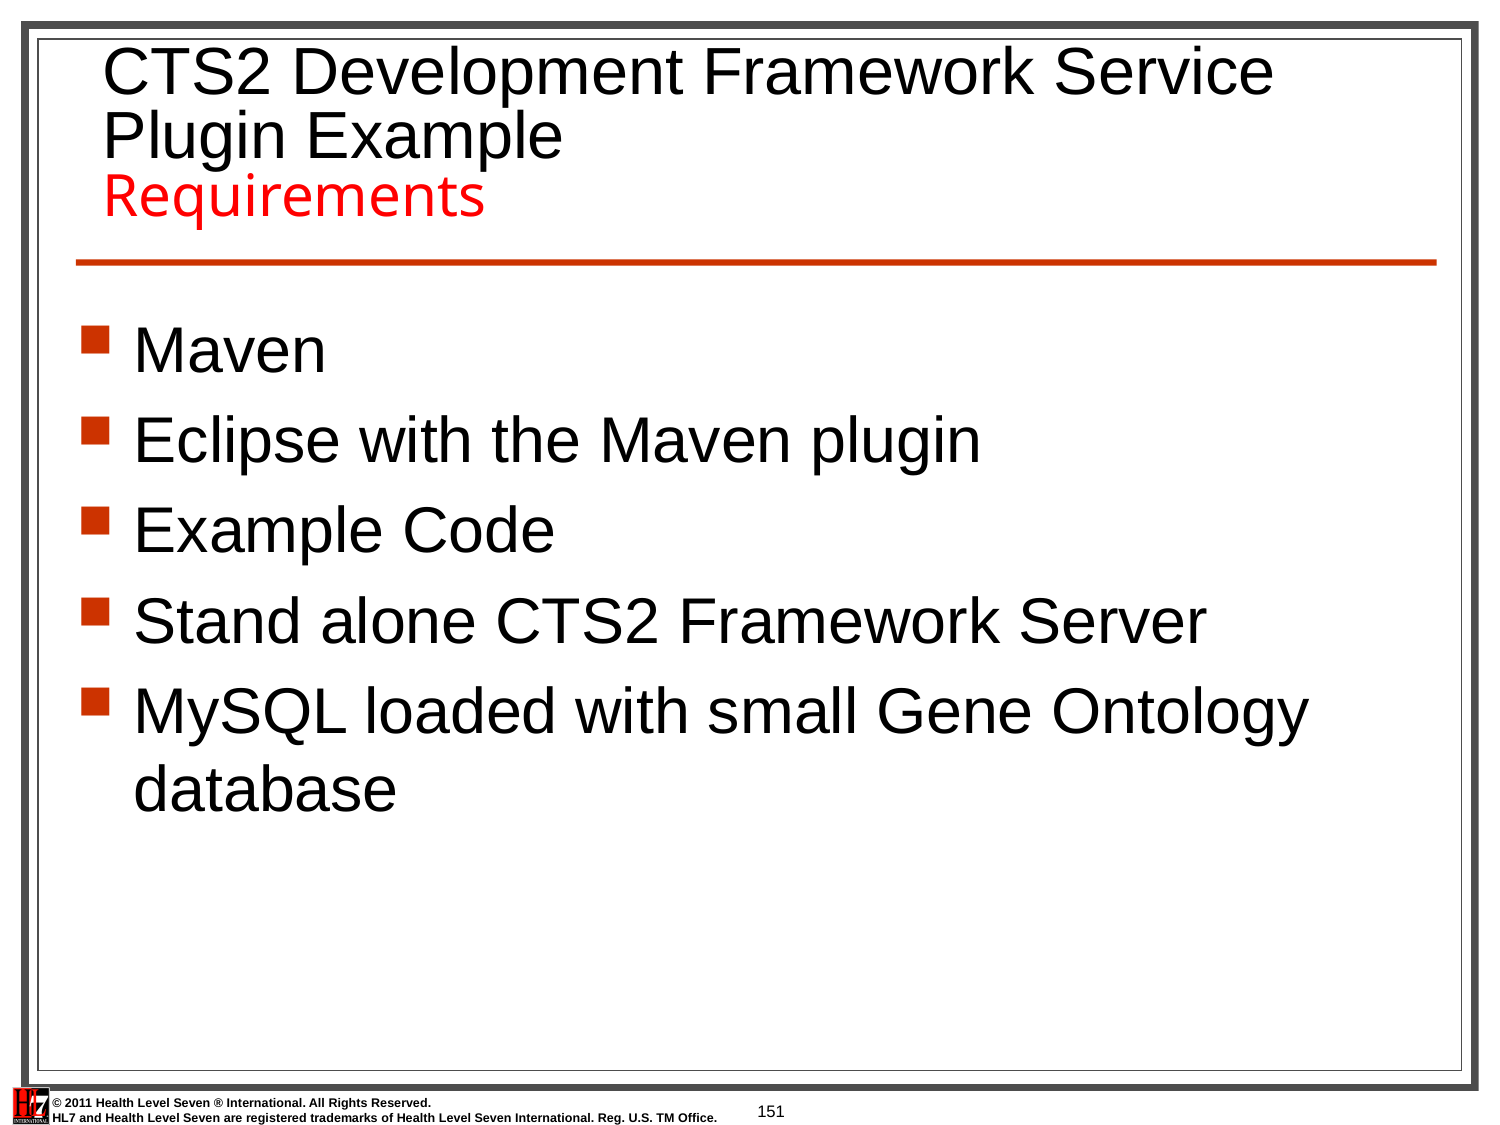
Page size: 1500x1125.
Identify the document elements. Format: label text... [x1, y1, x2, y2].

slide_number 151 [712, 1071, 801, 1125]
list Maven Eclipse with the Maven plugin Example Code Stand alone CTS2 Framework Server MySQL loaded with small Gene Ontology database [62, 299, 1438, 1026]
picture [12, 1087, 50, 1125]
title CTS2 Development Framework Service Plugin Example Requirements [87, 99, 1426, 236]
